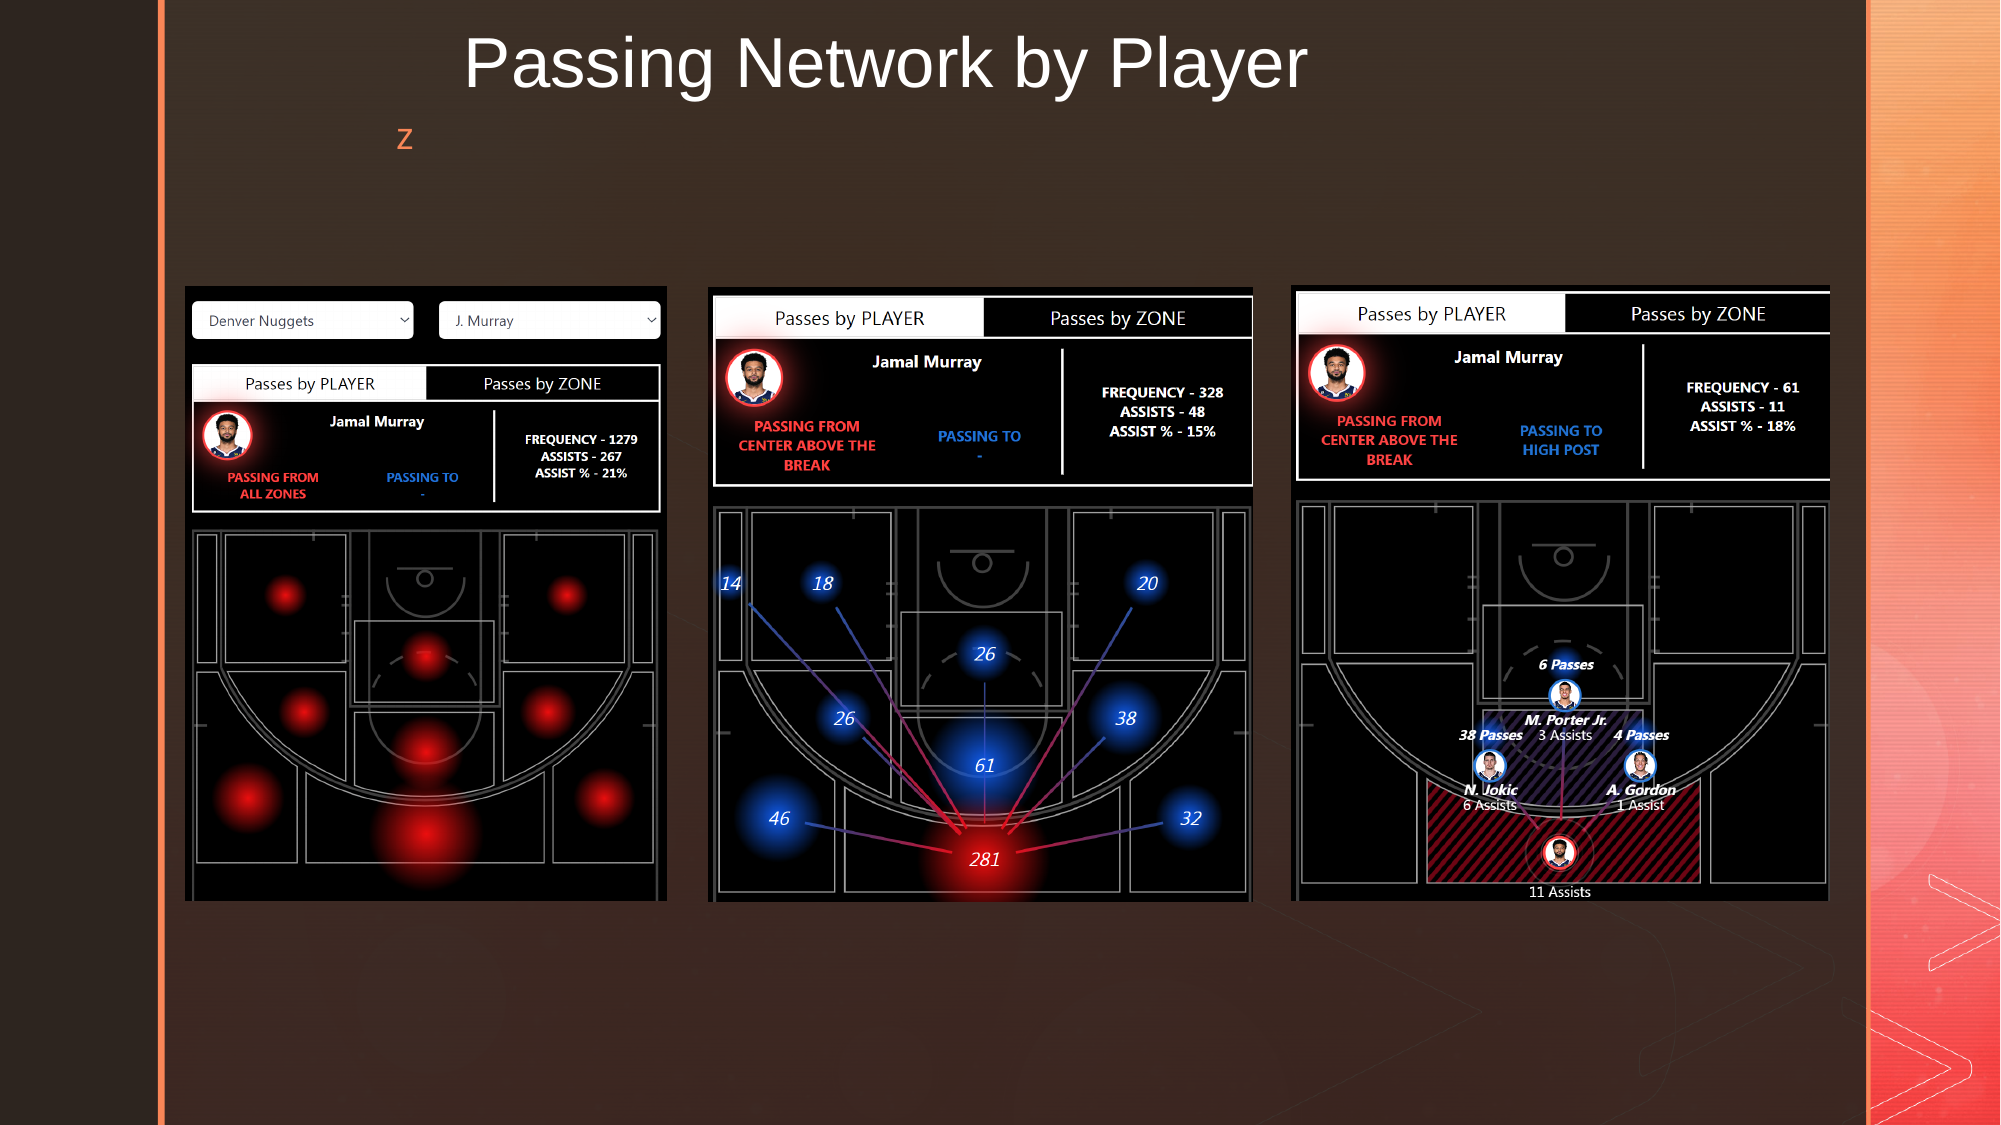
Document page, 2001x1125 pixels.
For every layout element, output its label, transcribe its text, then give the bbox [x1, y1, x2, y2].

picture [707, 287, 1253, 902]
picture [185, 286, 667, 901]
picture [1291, 285, 1830, 902]
picture [1871, 0, 2001, 1125]
title Passing Network by Player [444, 18, 1325, 113]
